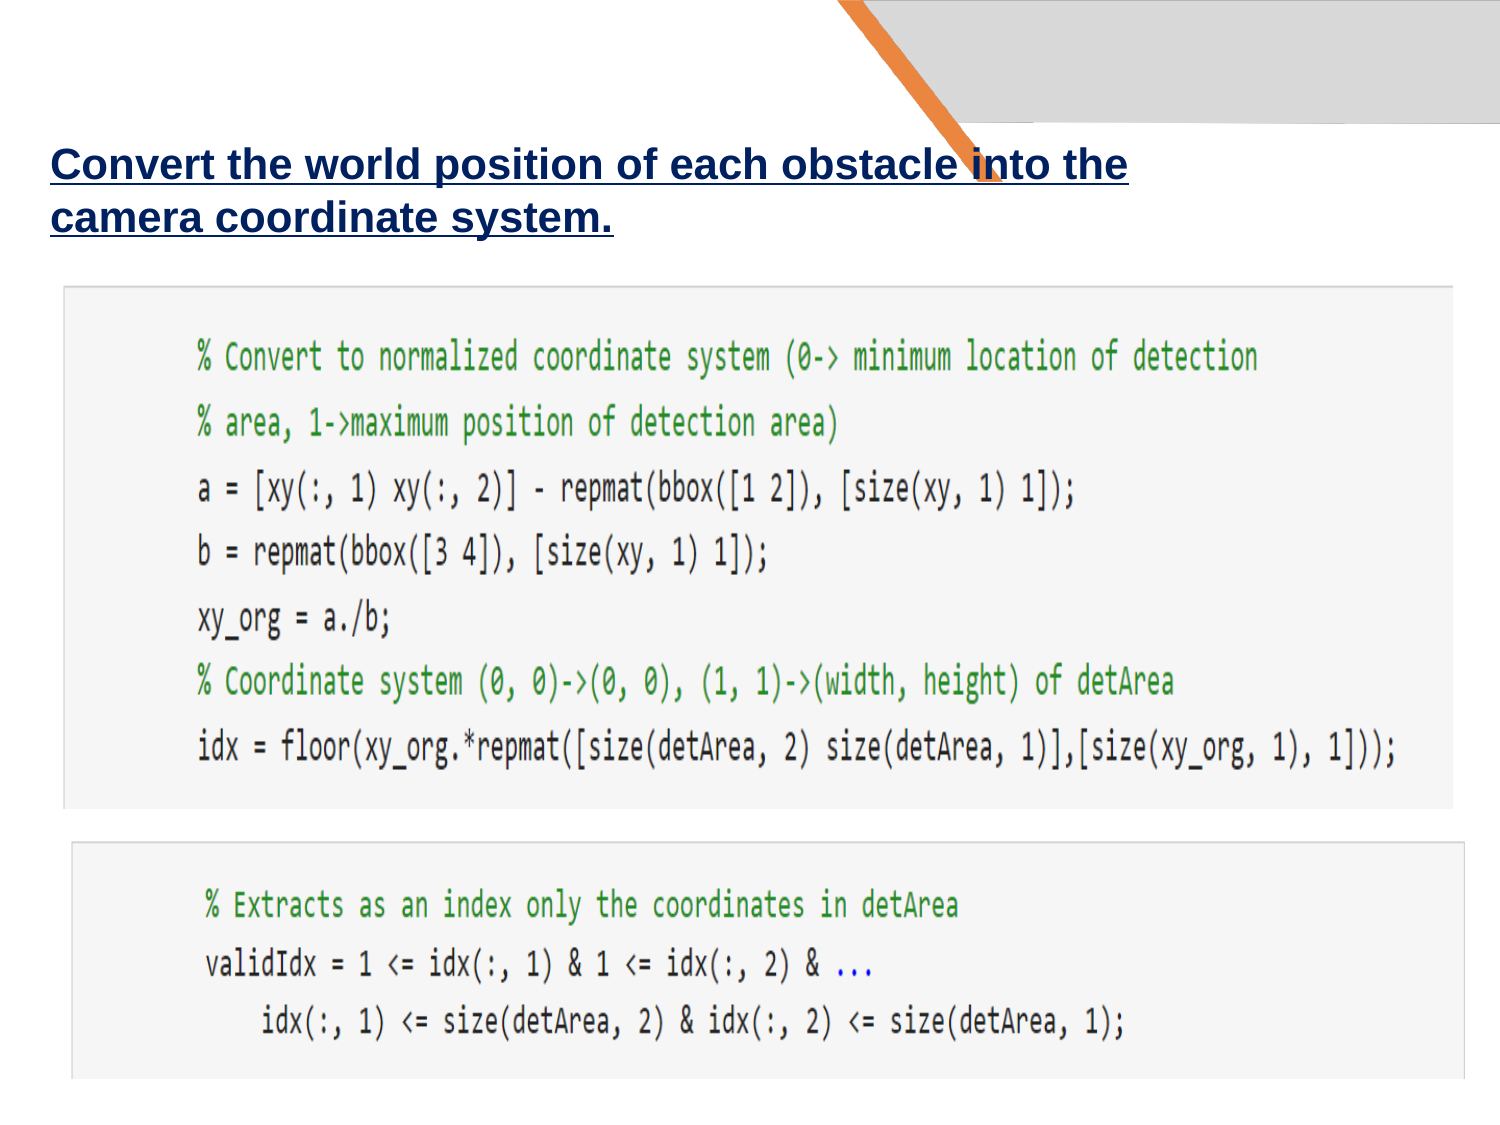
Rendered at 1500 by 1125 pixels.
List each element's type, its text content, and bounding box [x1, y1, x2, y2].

picture [837, 0, 1500, 128]
picture [58, 280, 1454, 809]
picture [70, 831, 1466, 1079]
text_box Convert the world position of each obstacle into the camera coordinate system. [35, 128, 1196, 249]
